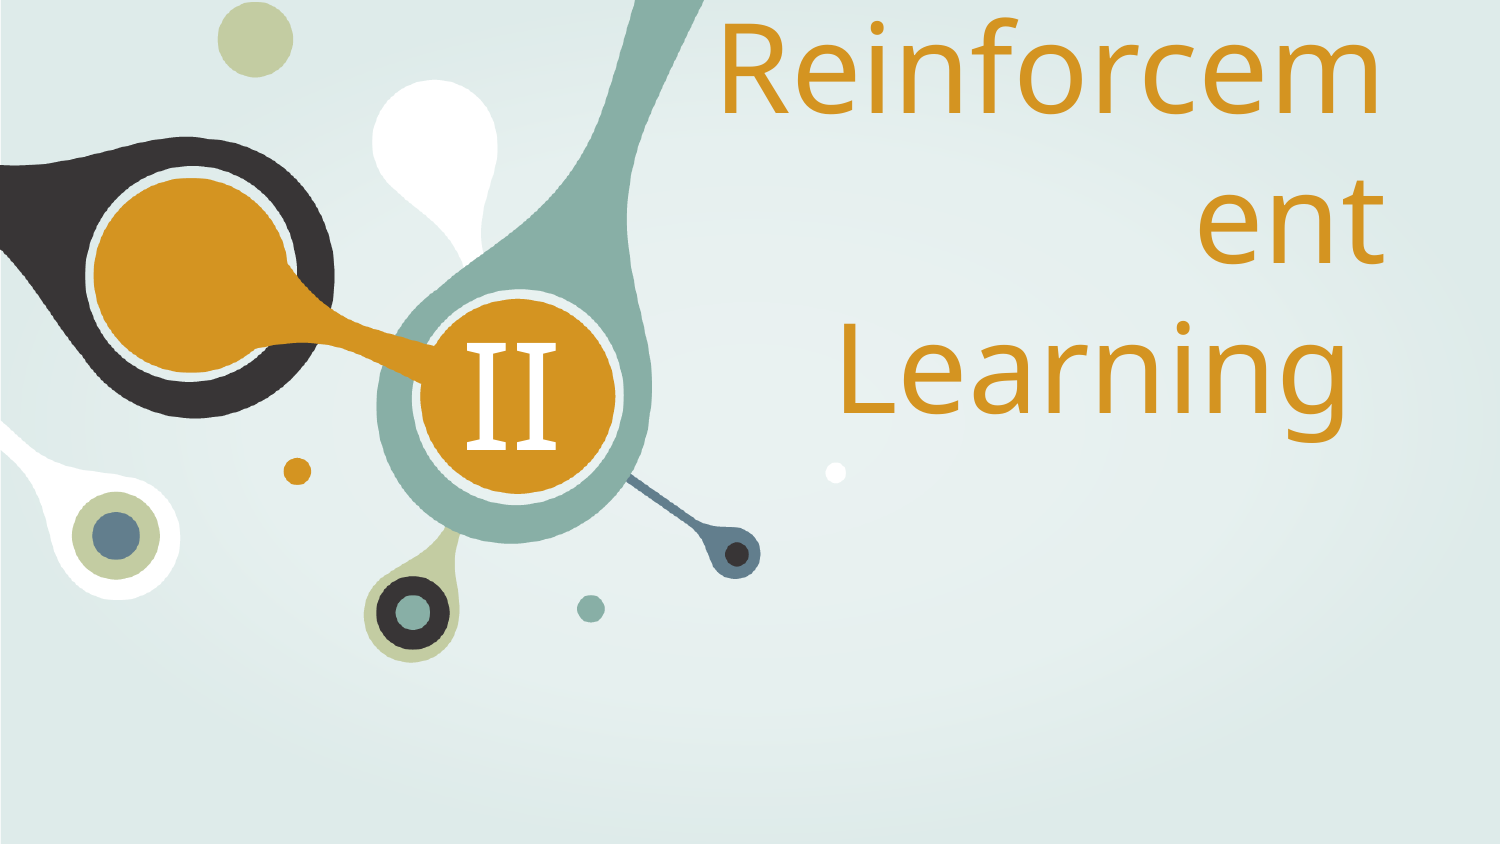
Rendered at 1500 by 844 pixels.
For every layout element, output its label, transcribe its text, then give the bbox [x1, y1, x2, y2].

title II [425, 343, 599, 439]
title Reinforcement Learning [657, 140, 1402, 455]
picture [0, 0, 1500, 844]
